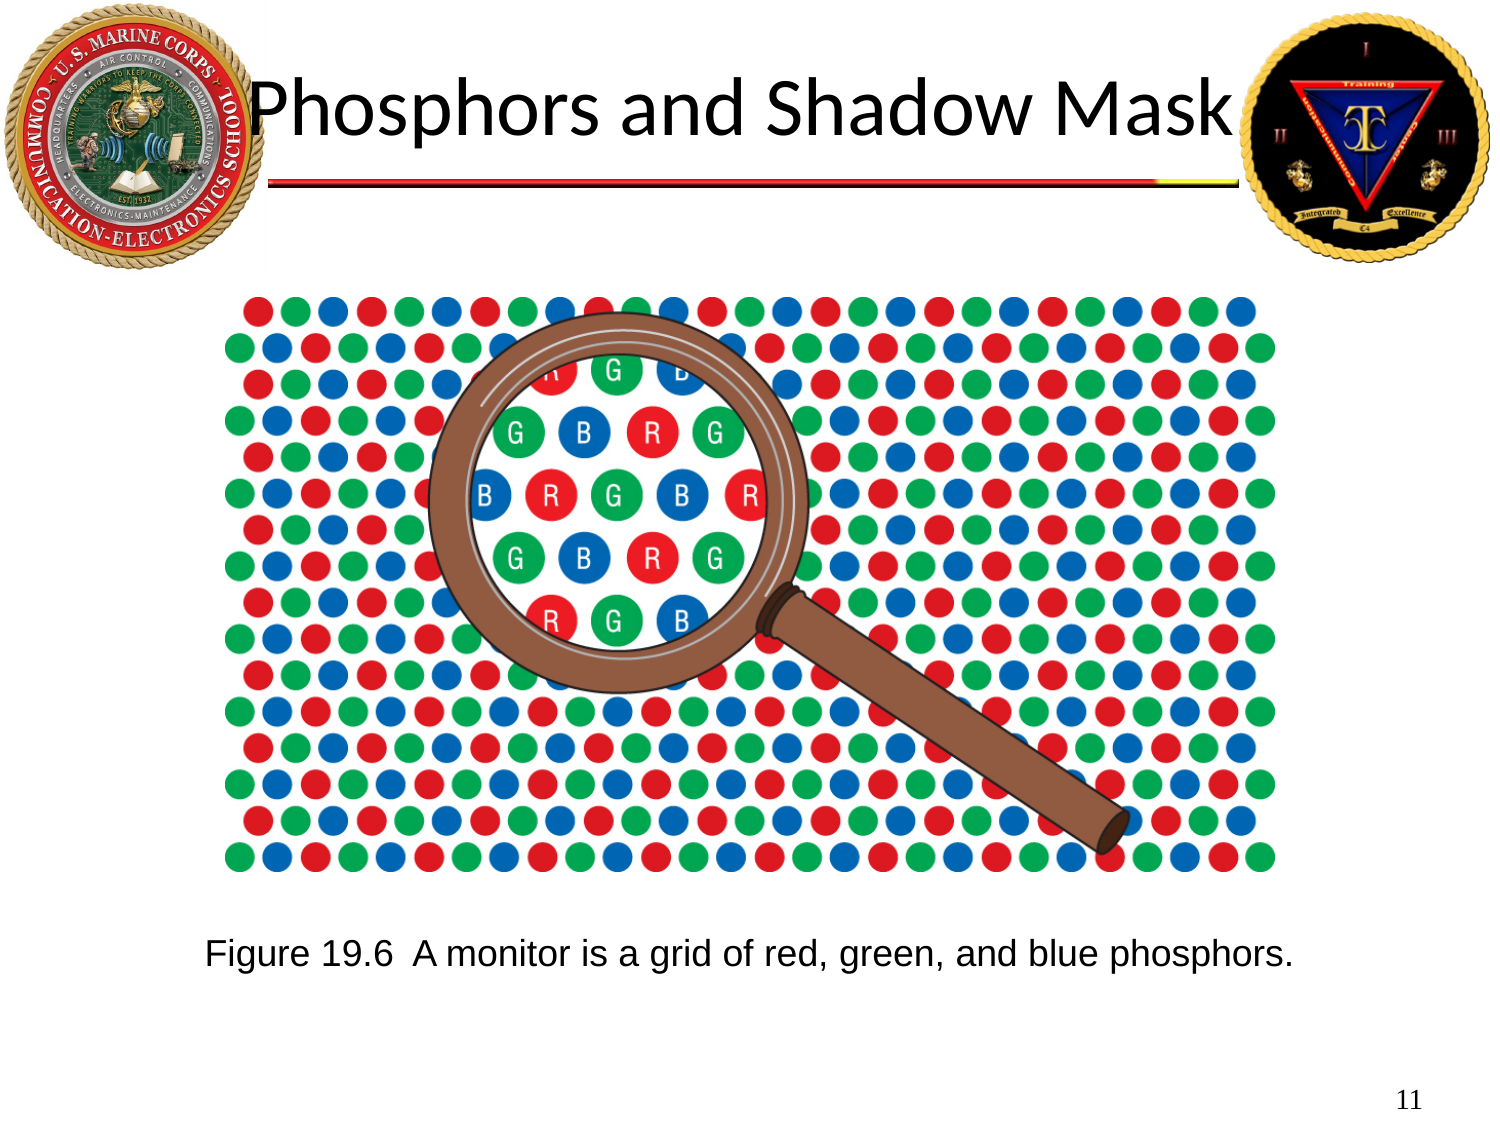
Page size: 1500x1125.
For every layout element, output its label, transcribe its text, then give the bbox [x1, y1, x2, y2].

picture [1239, 12, 1490, 263]
picture [0, 0, 268, 274]
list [224, 244, 1276, 926]
title Phosphors and Shadow Mask [75, 45, 1425, 233]
text_box Figure 19.6 A monitor is a grid of red, green, and blue phosphors. [189, 925, 1310, 982]
